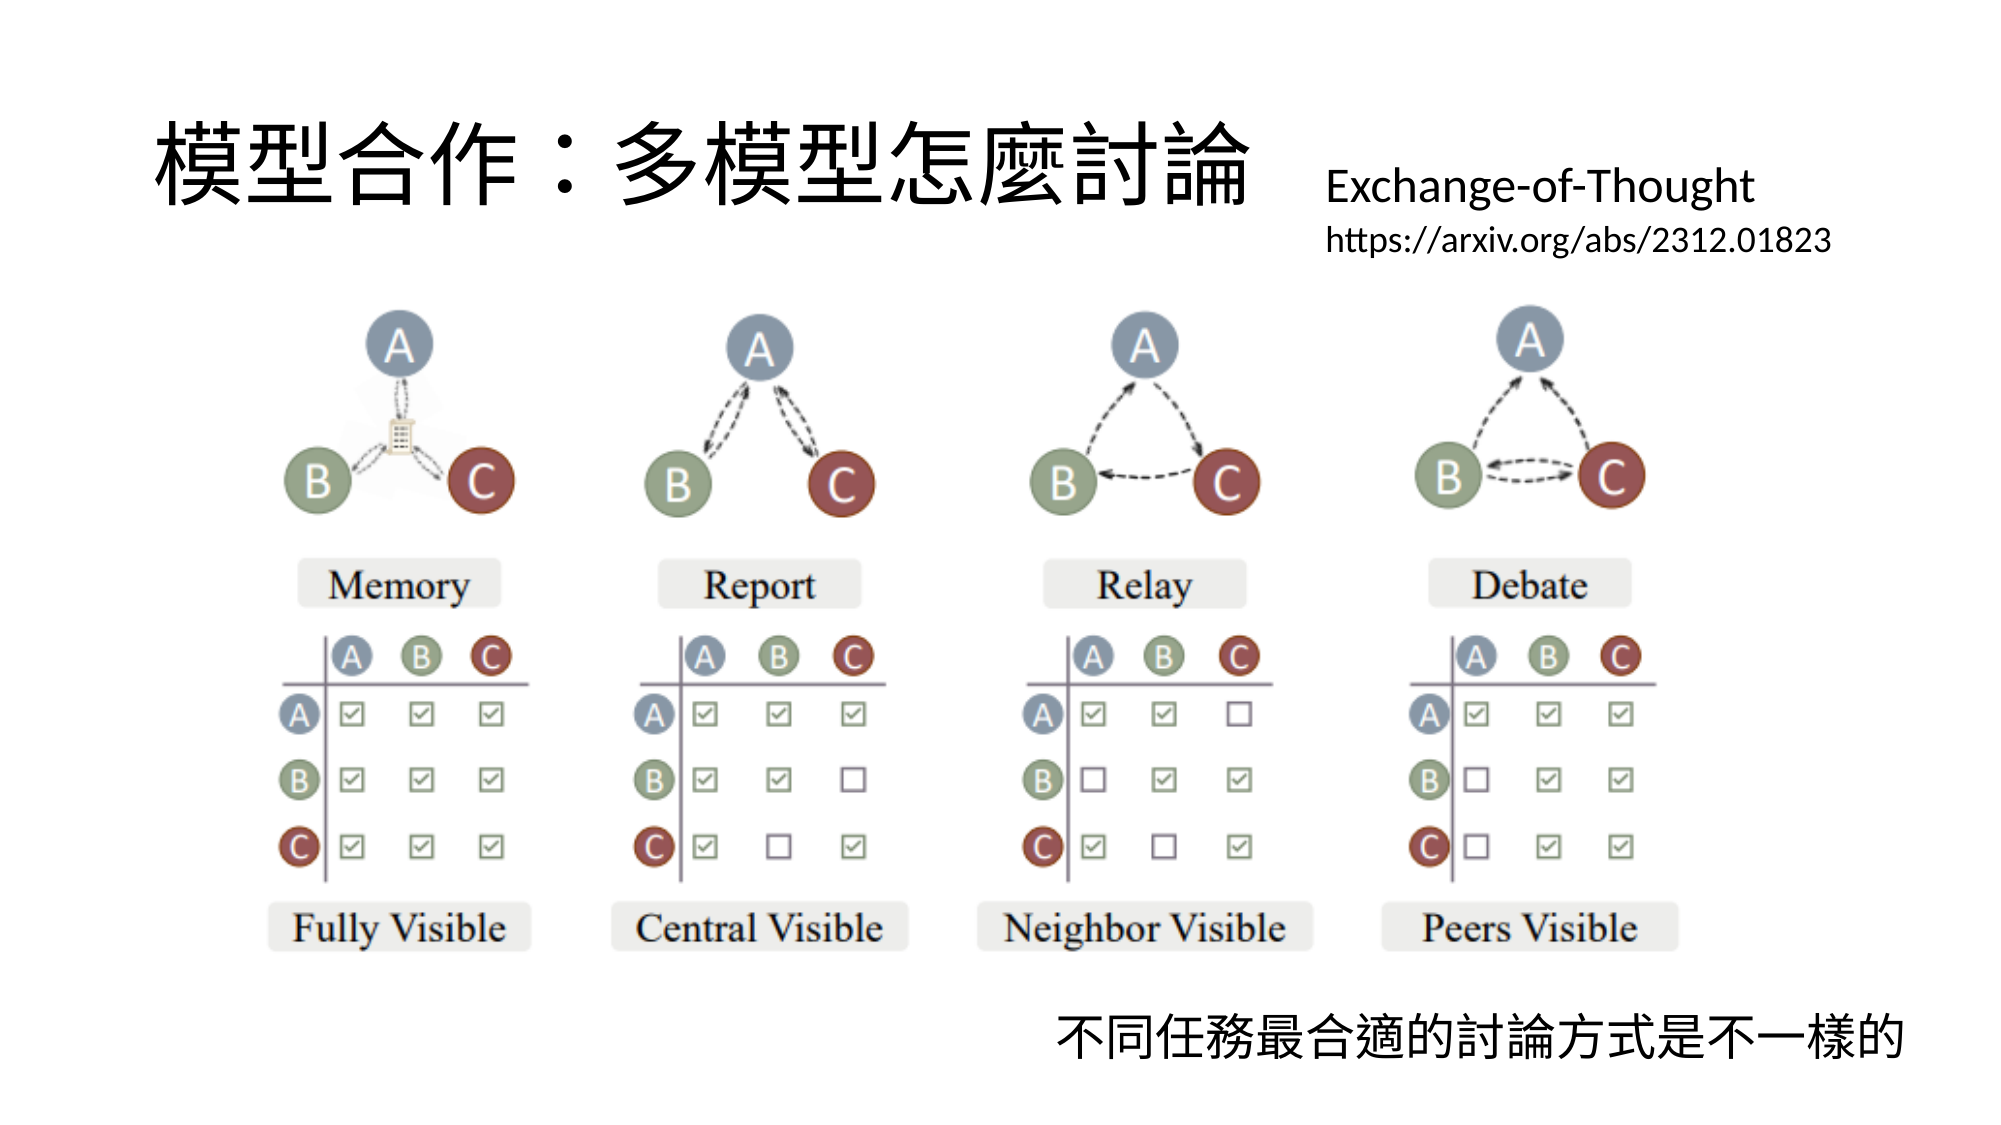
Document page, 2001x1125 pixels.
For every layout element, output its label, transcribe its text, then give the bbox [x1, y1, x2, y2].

text_box 不同任務最合適的討論方式是不一樣的 [961, 997, 1921, 1073]
text_box Exchange-of-Thought [1310, 145, 2000, 221]
title 模型合作：多模型怎麼討論 [137, 59, 1863, 278]
picture [236, 299, 1698, 975]
text_box https://arxiv.org/abs/2312.01823 [1310, 221, 2000, 268]
